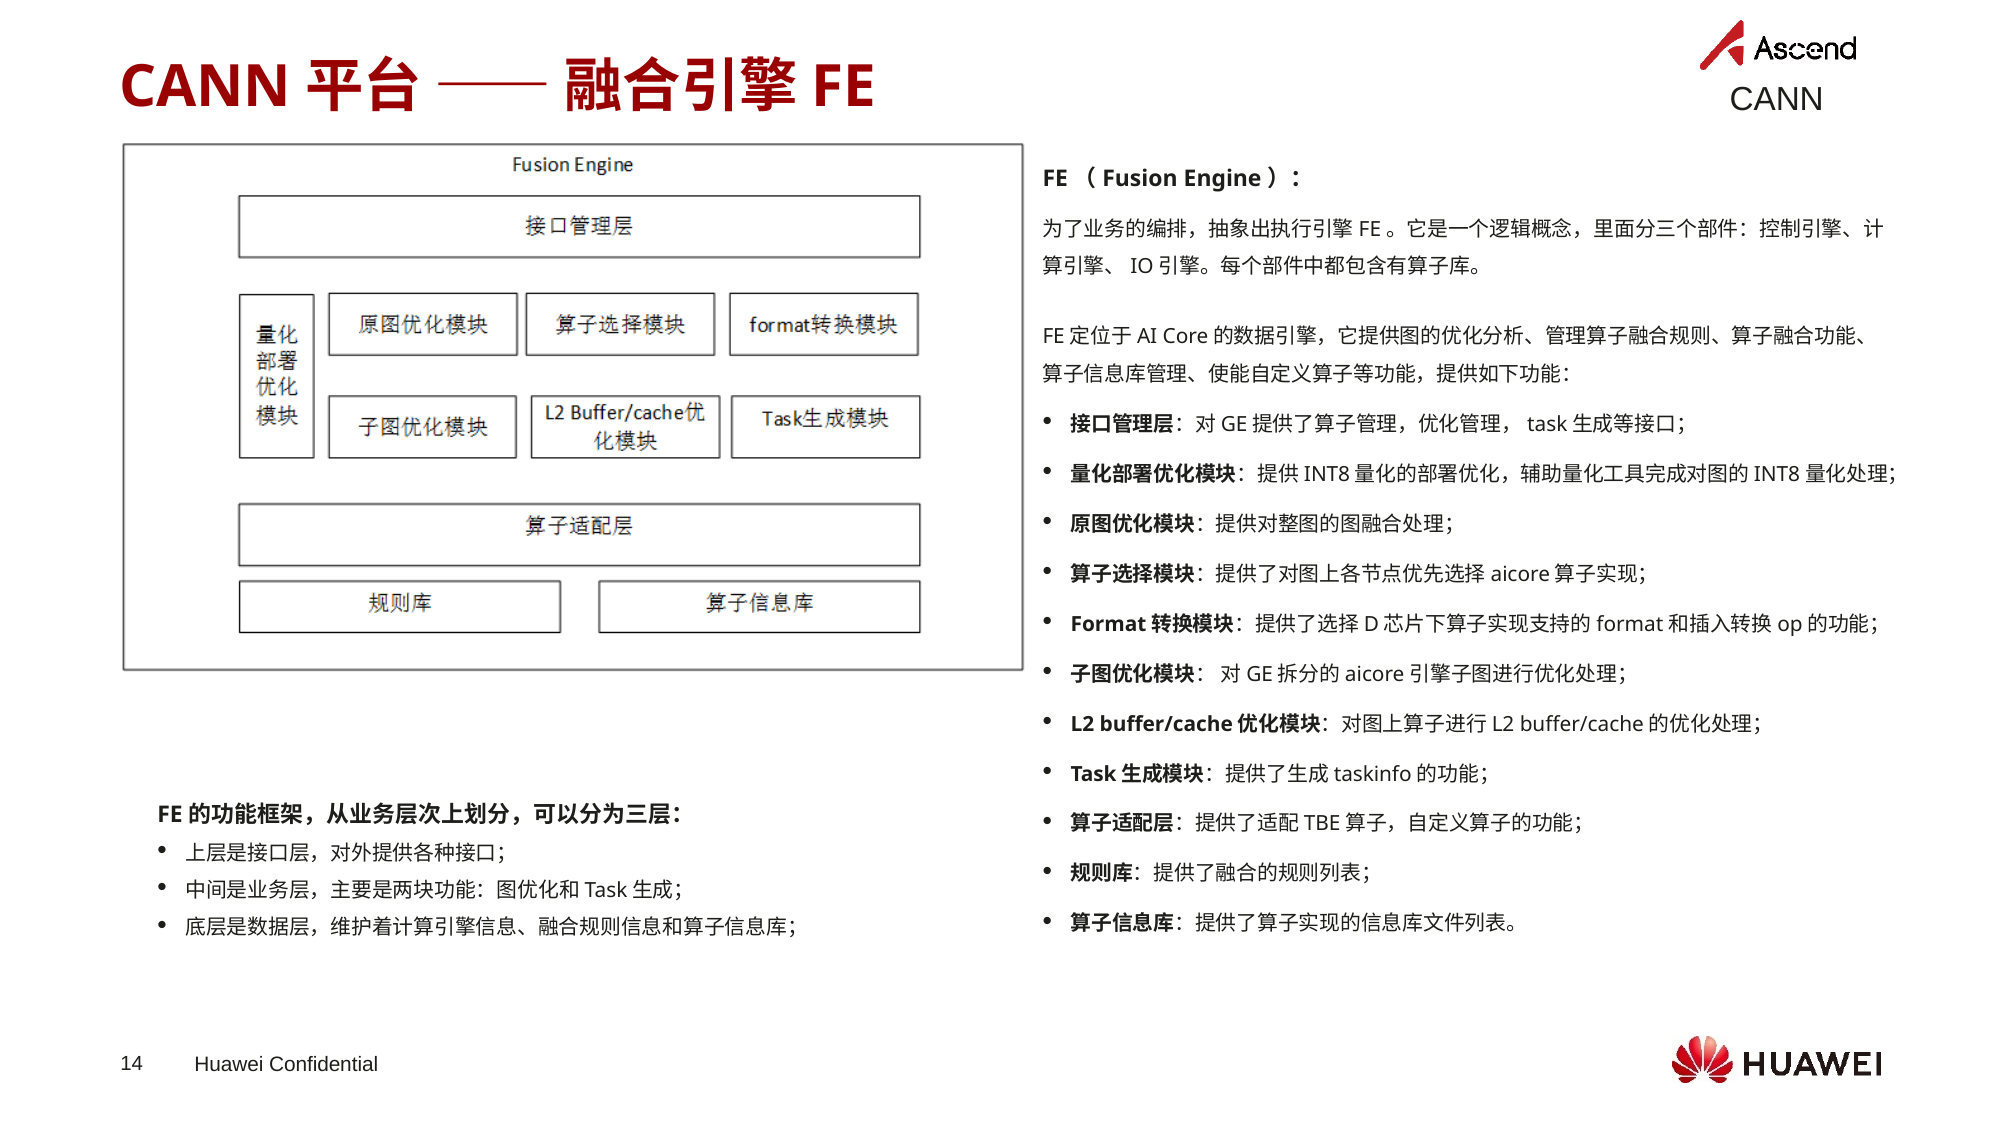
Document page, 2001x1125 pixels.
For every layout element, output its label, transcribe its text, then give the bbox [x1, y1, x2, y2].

text_box FE的功能框架，从业务层次上划分，可以分为三层： 上层是接口层，对外提供各种接口； 中间是业务层，主要是两块功能：图优化和Task生成； 底层是数据层，维护着计算引擎信息、融合规则信息和算子信息库； [142, 778, 994, 947]
text_box FE（Fusion Engine）： 为了业务的编排，抽象出执行引擎FE。它是一个逻辑概念，里面分三个部件：控制引擎、计算引擎、IO引擎。每个部件中都包含有算子库。 FE定位于AI Core的数据引擎，它提供图的优化分析、管理算子融合规则、算子融合功能、算子信息库管理、使能自定义算子等功能，提供如下功能： 接口管理层：对GE提供了算子管理，优化管理，task生成等接口； 量化部署优化模块：提供INT8量化的部署优化，辅助量化工具完成对图的INT8量化处理； 原图优化模块：提供对整图的图融合处理； 算子选择模块：提供了对图上各节点优先选择aicore算子实现； Format转换模块：提供了选择D芯片下算子实现支持的format和插入转换op的功能； 子图优化模块： 对GE拆分的aicore引擎子图进行优化处理； L2 buffer/cache优化模块：对图上算子进行L2 buffer/cache的优化处理； Task生成模块：提供了生成taskinfo的功能； 算子适配层：提供了适配TBE算子，自定义算子的功能； 规则库：提供了融合的规则列表； 算子信息库：提供了算子实现的信息库文件列表。 [1027, 142, 1903, 943]
subtitle CANN平台 —— 融合引擎FE [119, 47, 1882, 142]
picture [119, 141, 1028, 675]
picture [1672, 1036, 1881, 1083]
picture [1698, 19, 1856, 47]
